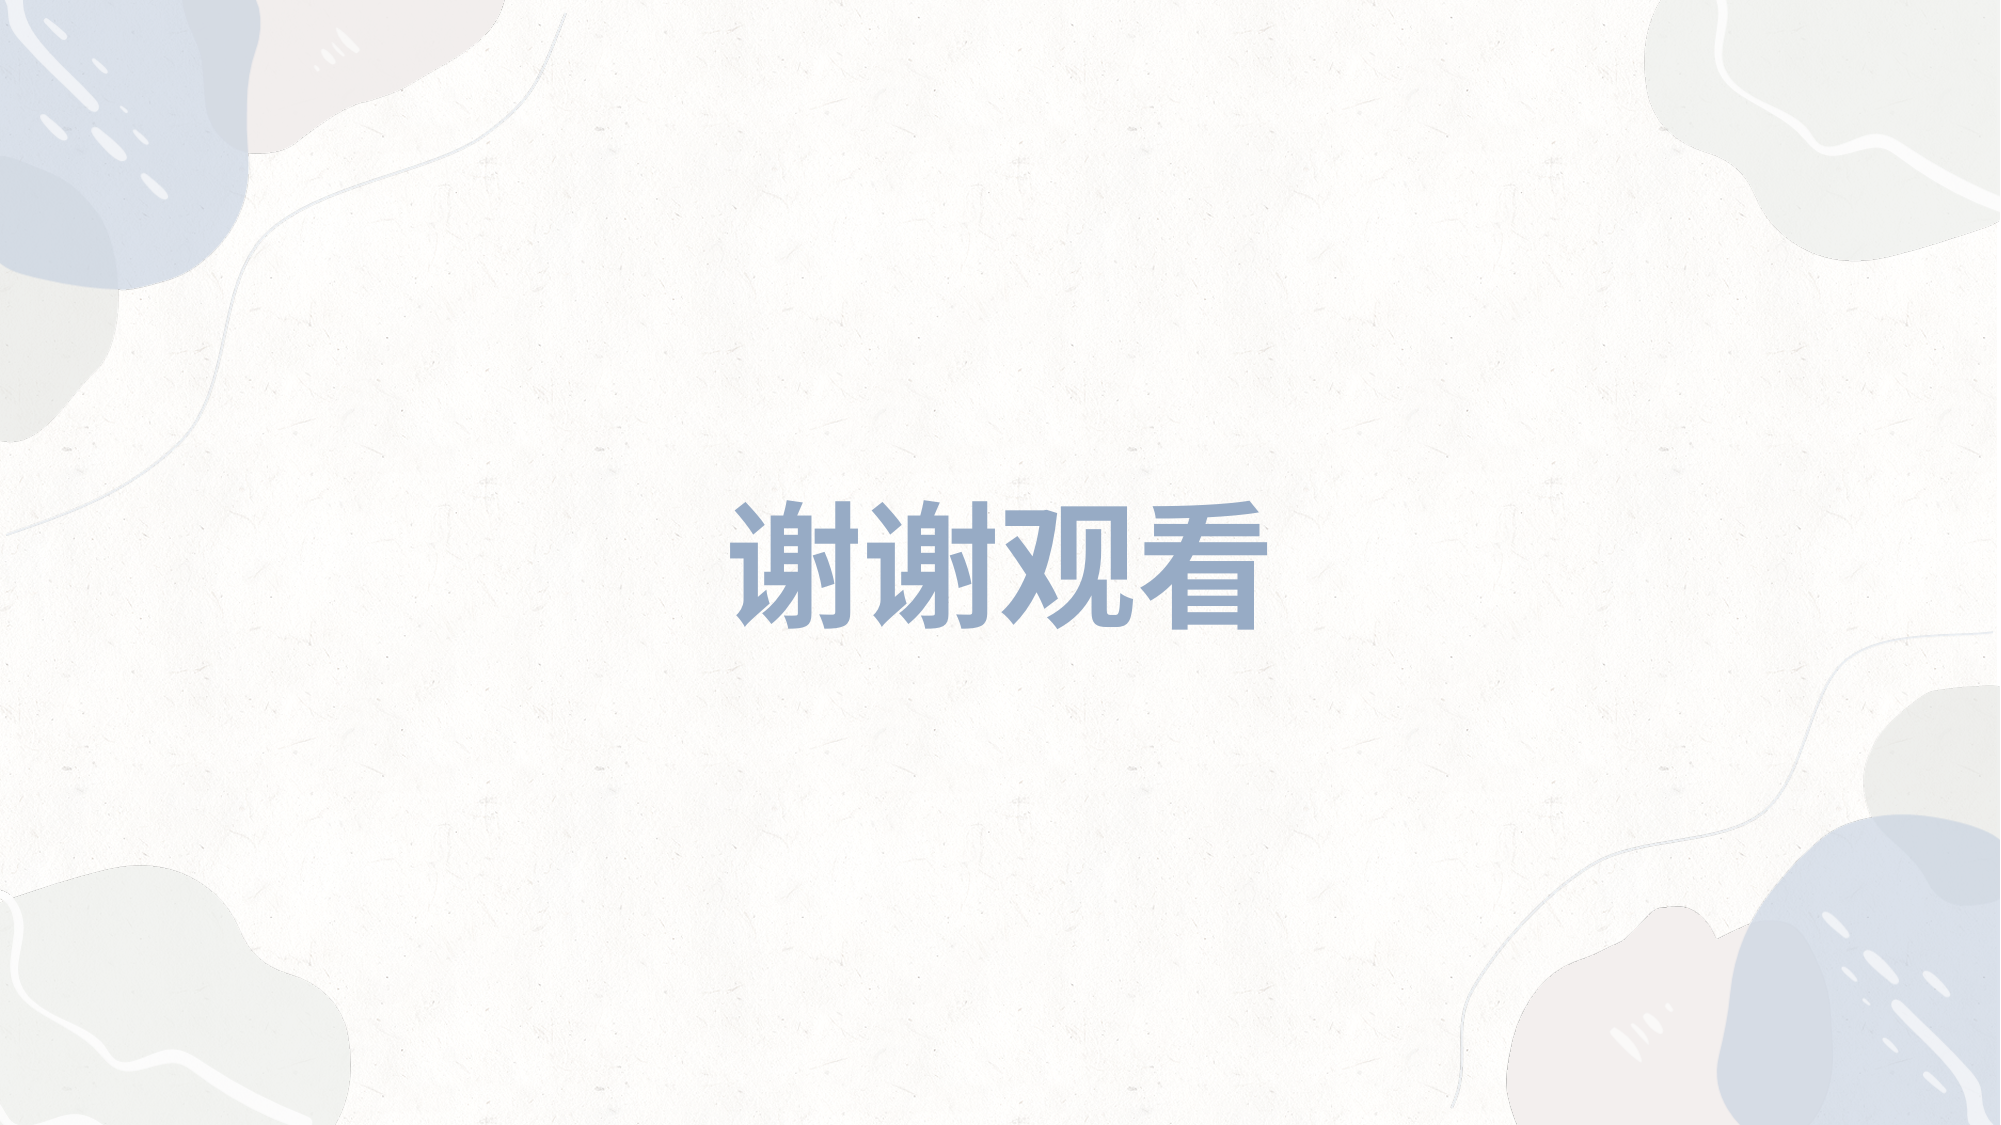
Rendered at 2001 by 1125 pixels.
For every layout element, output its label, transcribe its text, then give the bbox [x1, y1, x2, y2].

title 谢谢观看 [382, 338, 1618, 787]
picture [0, 0, 2000, 1125]
